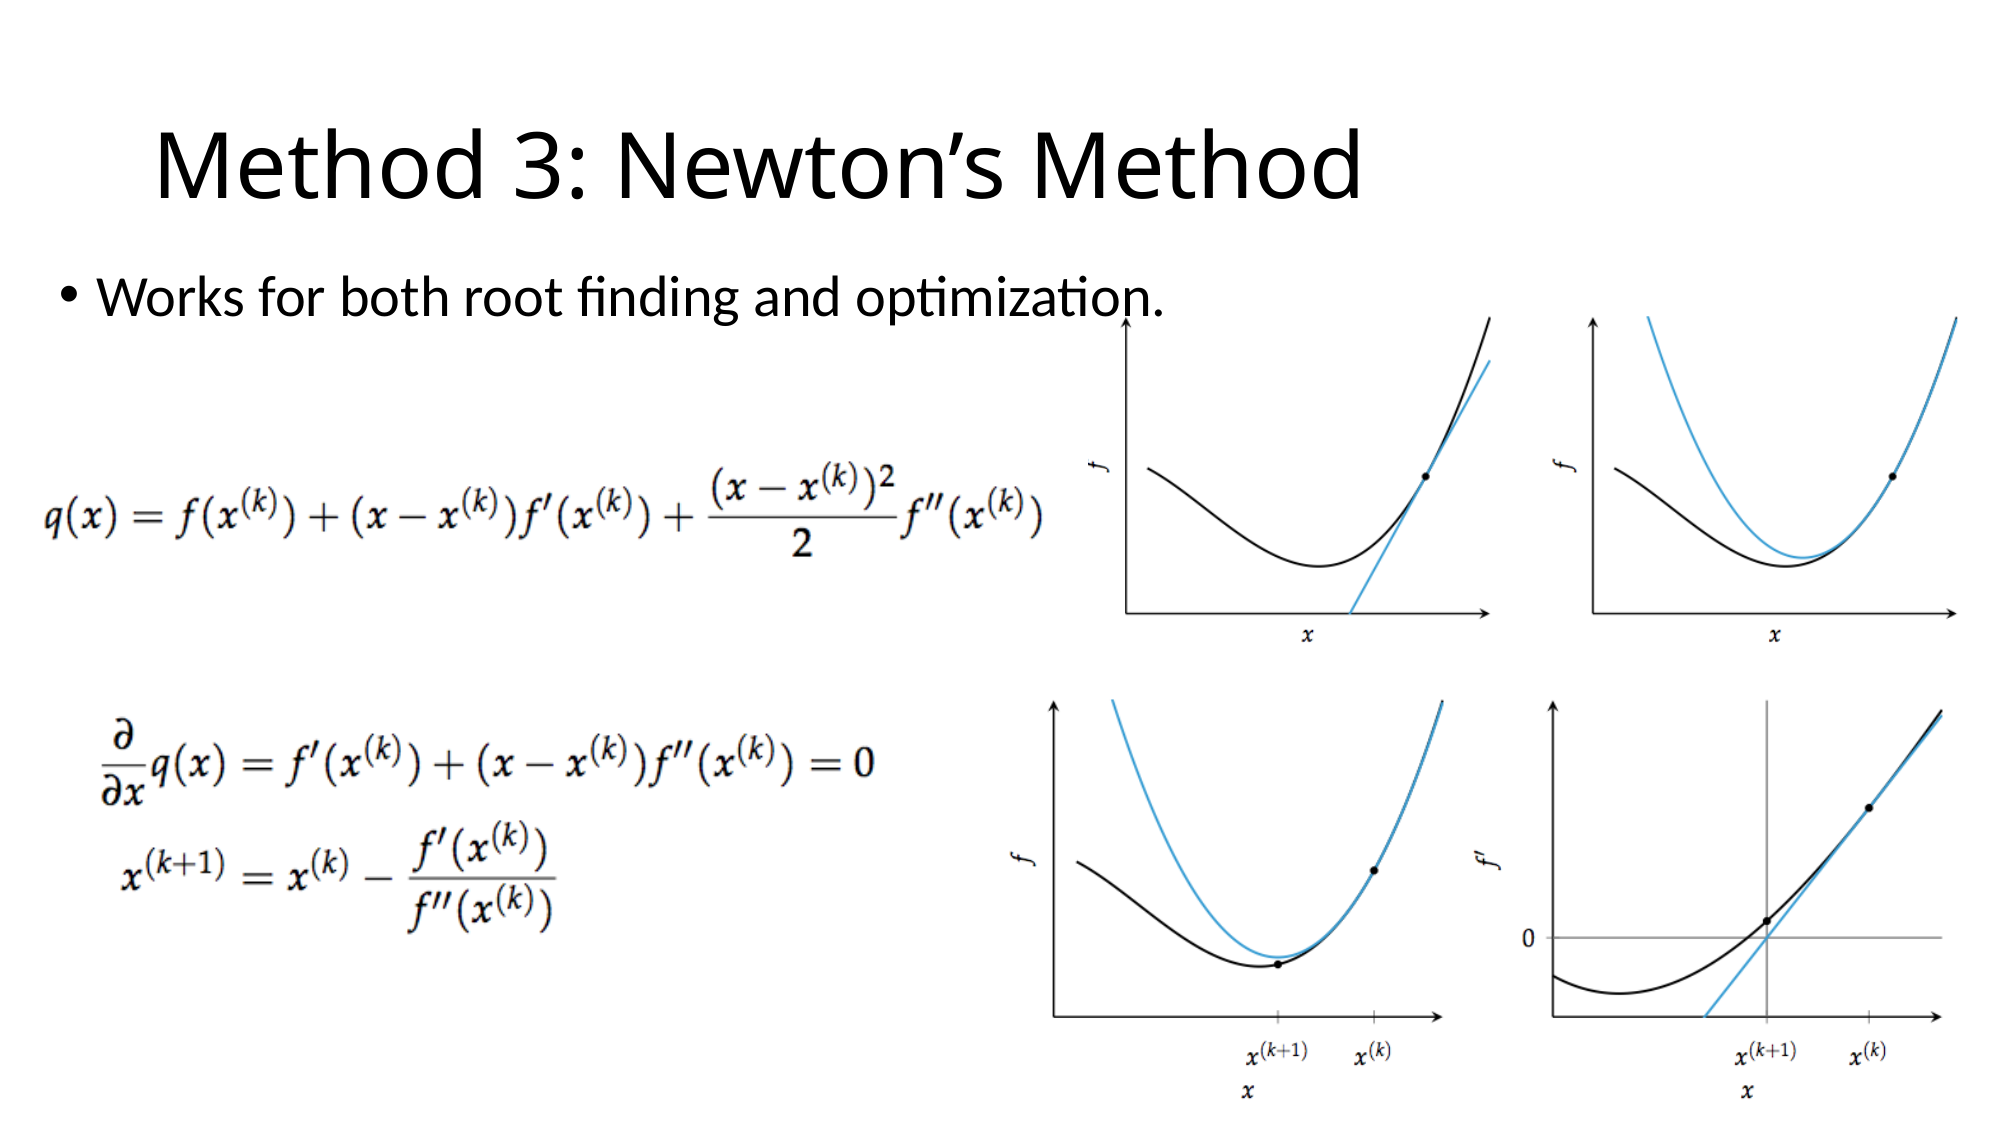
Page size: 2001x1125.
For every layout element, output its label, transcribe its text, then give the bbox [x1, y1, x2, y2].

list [1024, 252, 2000, 669]
picture [58, 700, 907, 955]
title Method 3: Newton’s Method [137, 59, 1863, 258]
text_box Works for both root finding and optimization. [43, 258, 1024, 362]
picture [0, 445, 1088, 592]
picture [965, 669, 2000, 1125]
